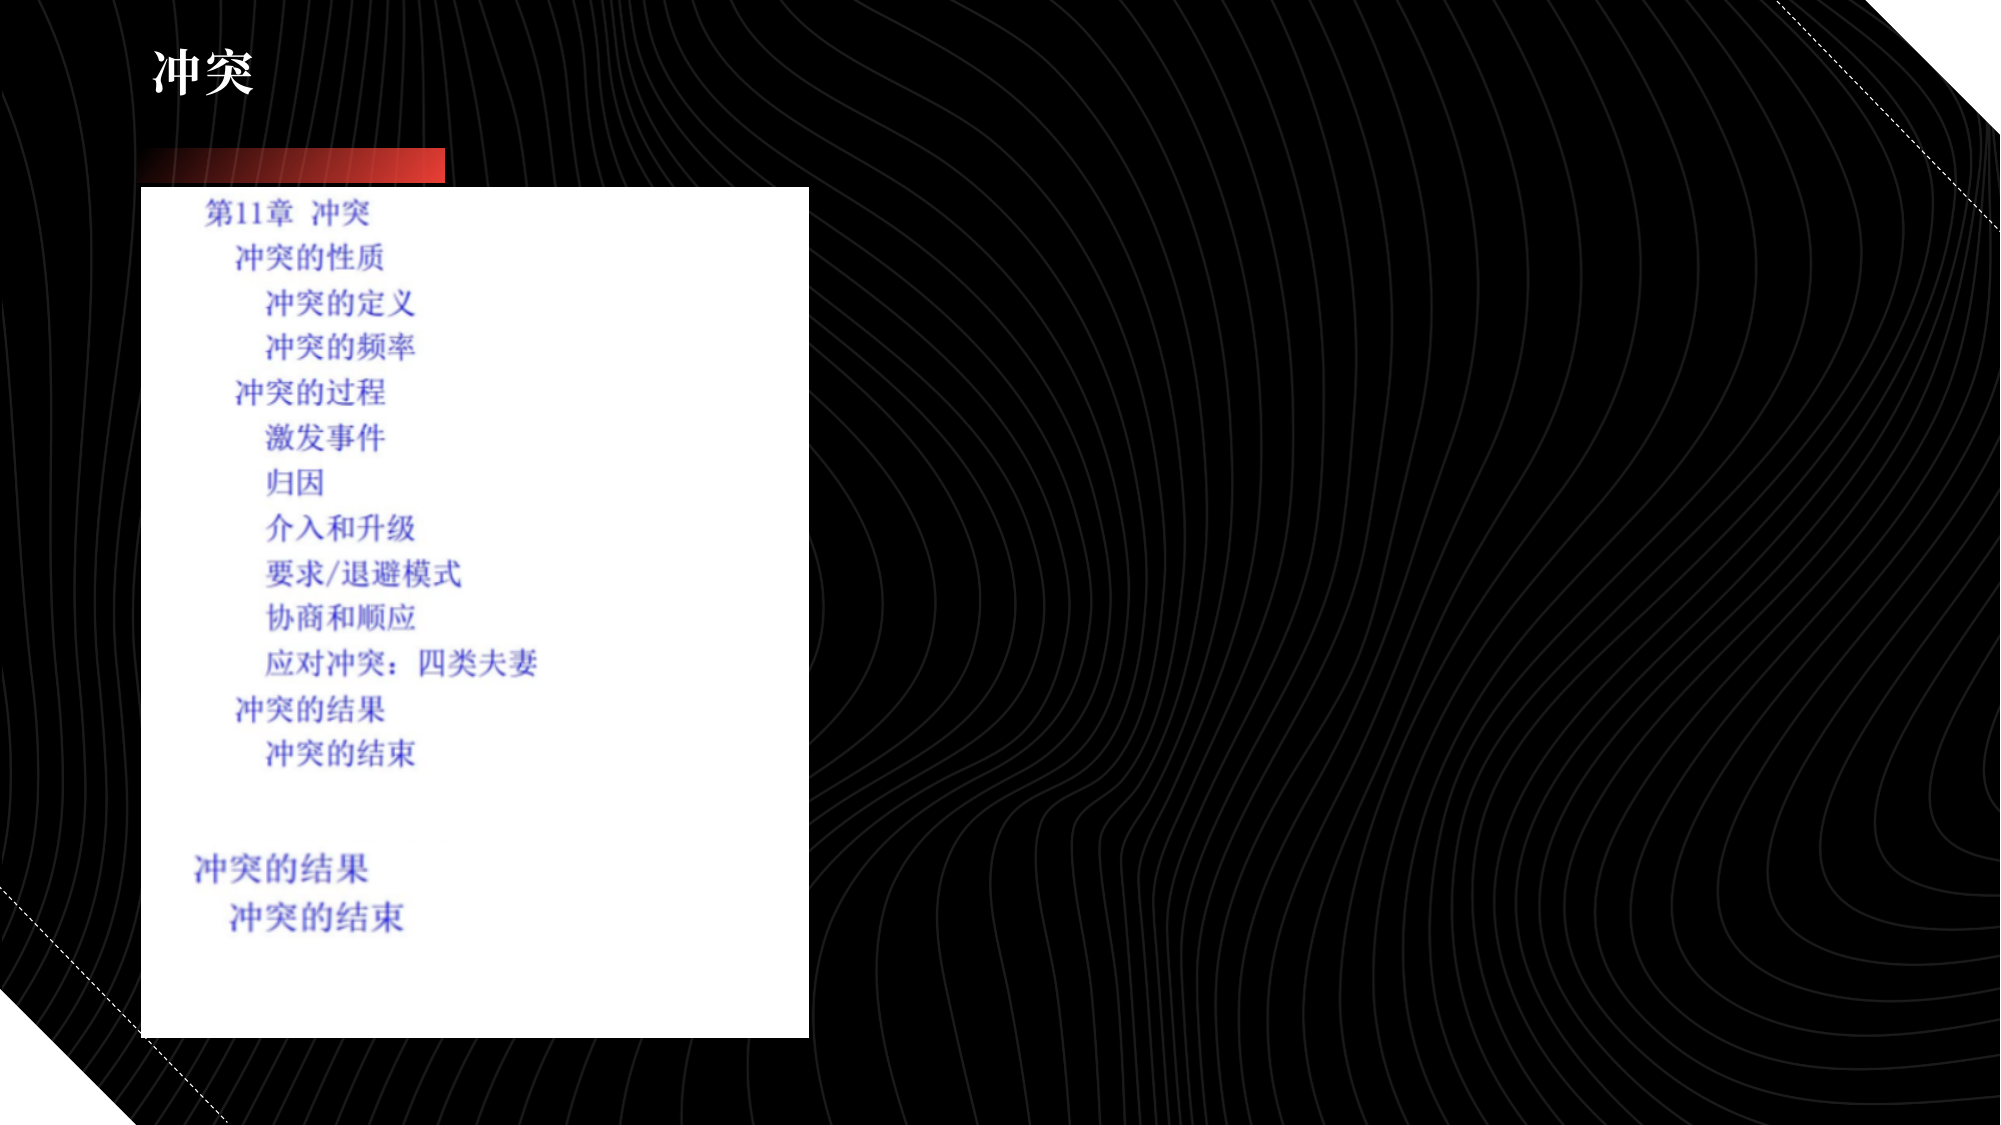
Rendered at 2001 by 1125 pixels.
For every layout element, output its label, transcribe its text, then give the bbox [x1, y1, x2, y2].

title 冲突 [136, 27, 1863, 124]
picture [141, 187, 809, 1038]
